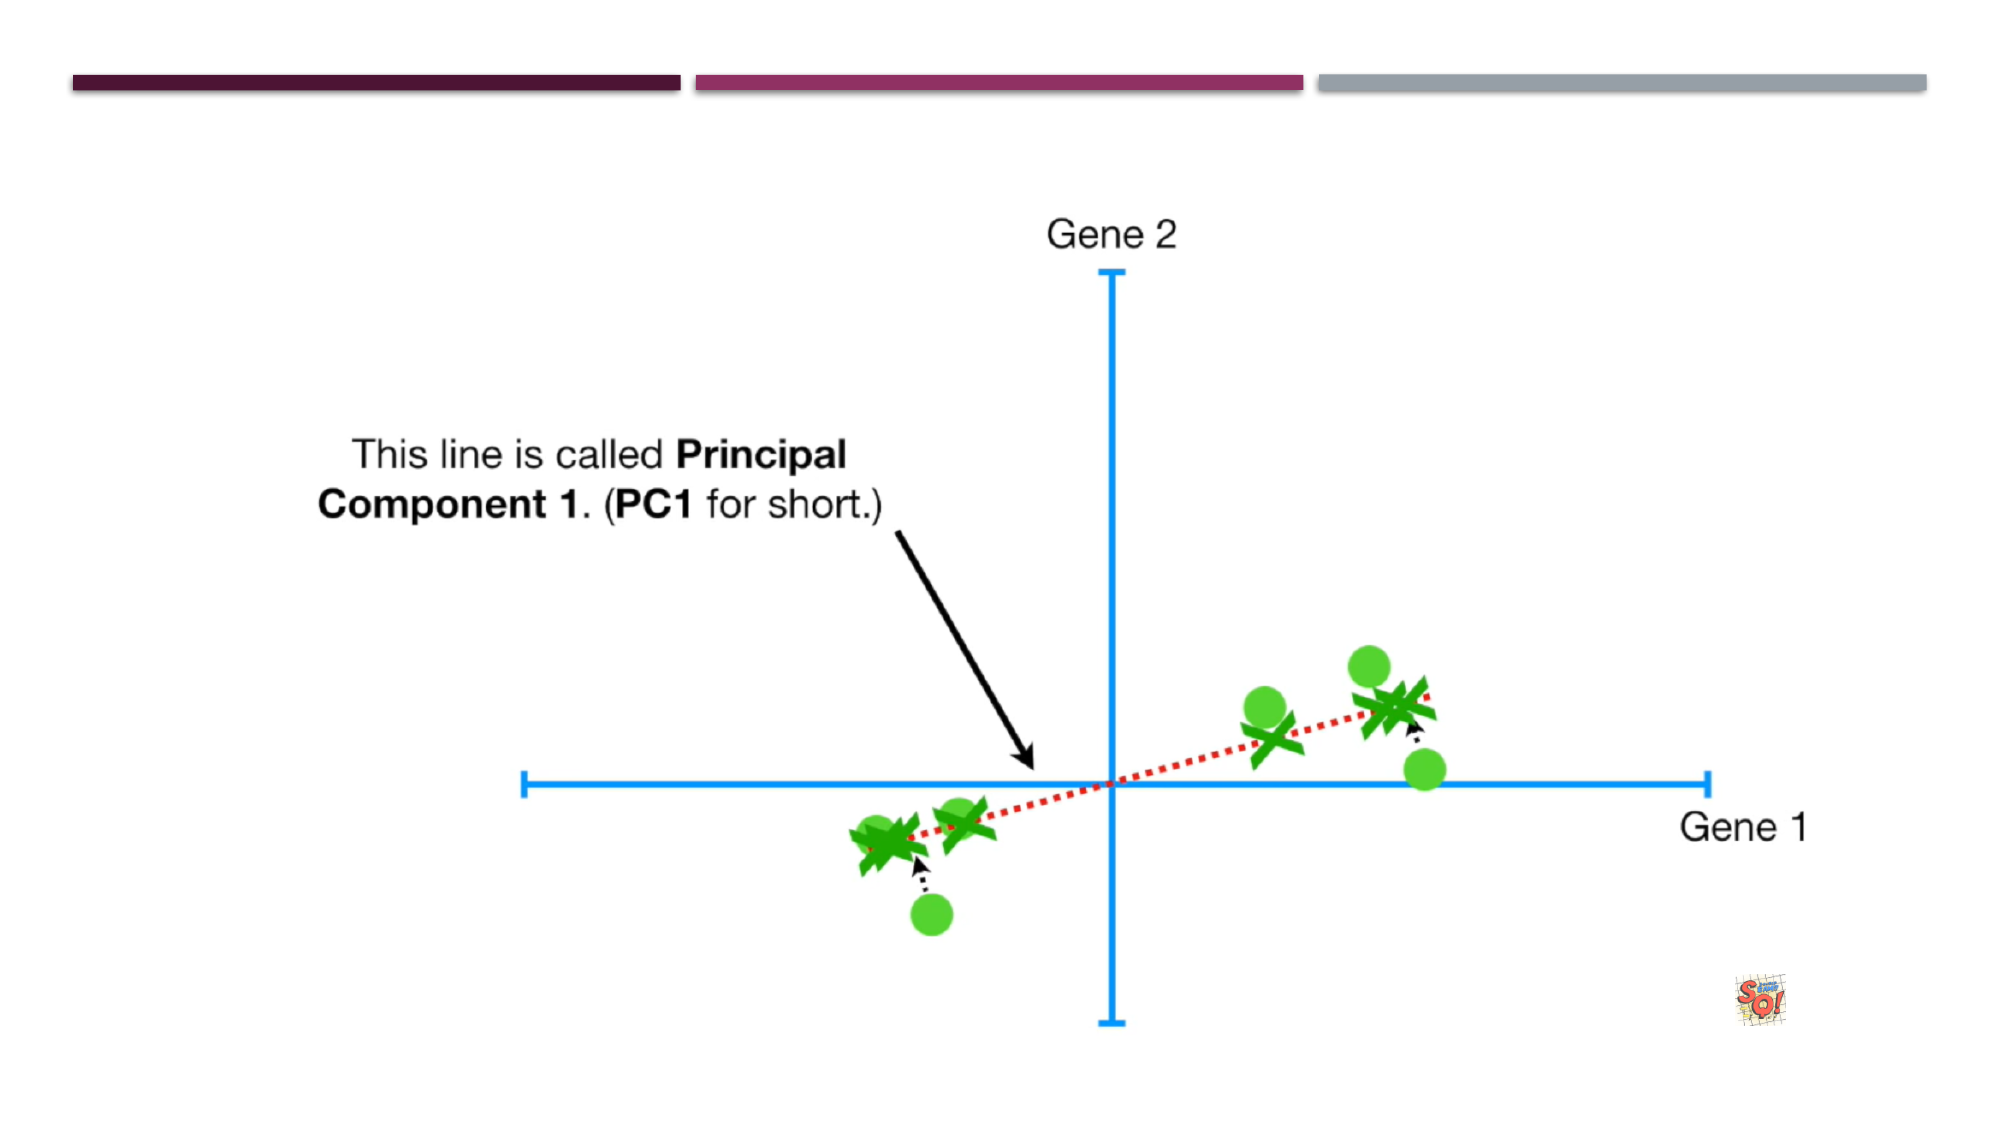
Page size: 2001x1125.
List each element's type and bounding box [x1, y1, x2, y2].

picture [171, 130, 1816, 1056]
